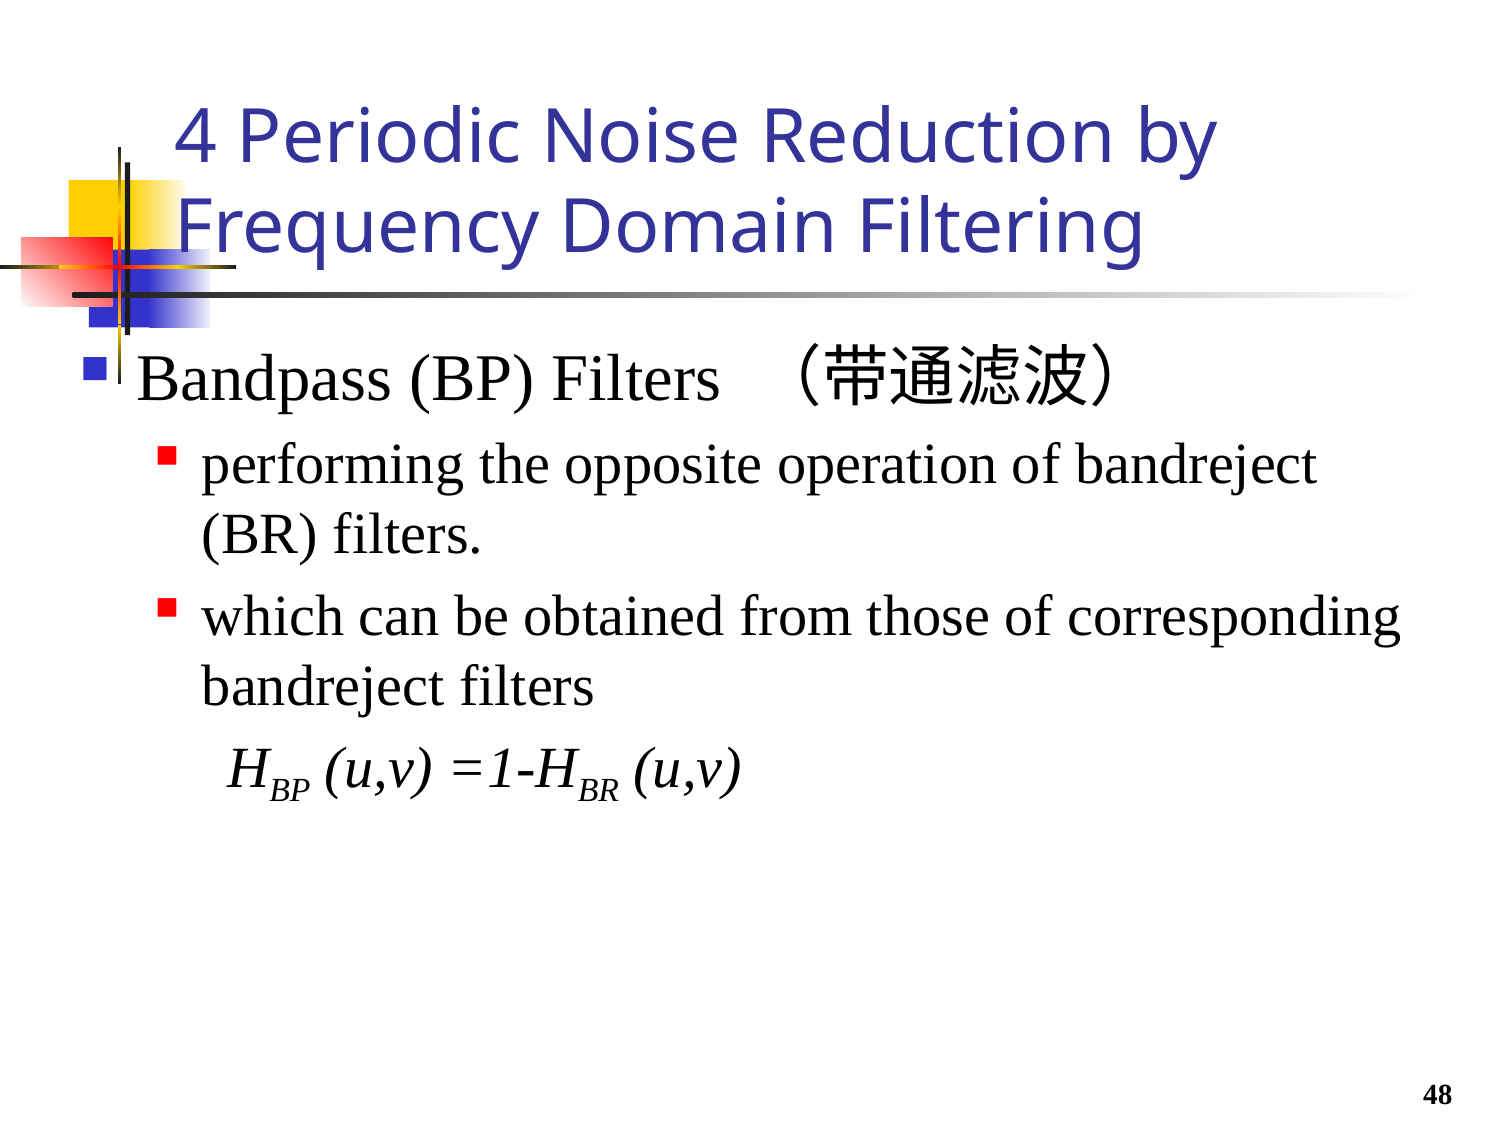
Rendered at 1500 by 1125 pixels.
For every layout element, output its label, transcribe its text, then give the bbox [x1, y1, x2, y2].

title 4 Periodic Noise Reduction by Frequency Domain Filtering [159, 34, 1468, 276]
slide_number 48 [1154, 1042, 1468, 1118]
list Bandpass (BP) Filters （带通滤波） performing the opposite operation of bandreject (BR) filters. which can be obtained from those of corresponding bandreject filters HBP (u,v) =1-HBR (u,v) [64, 325, 1459, 1107]
